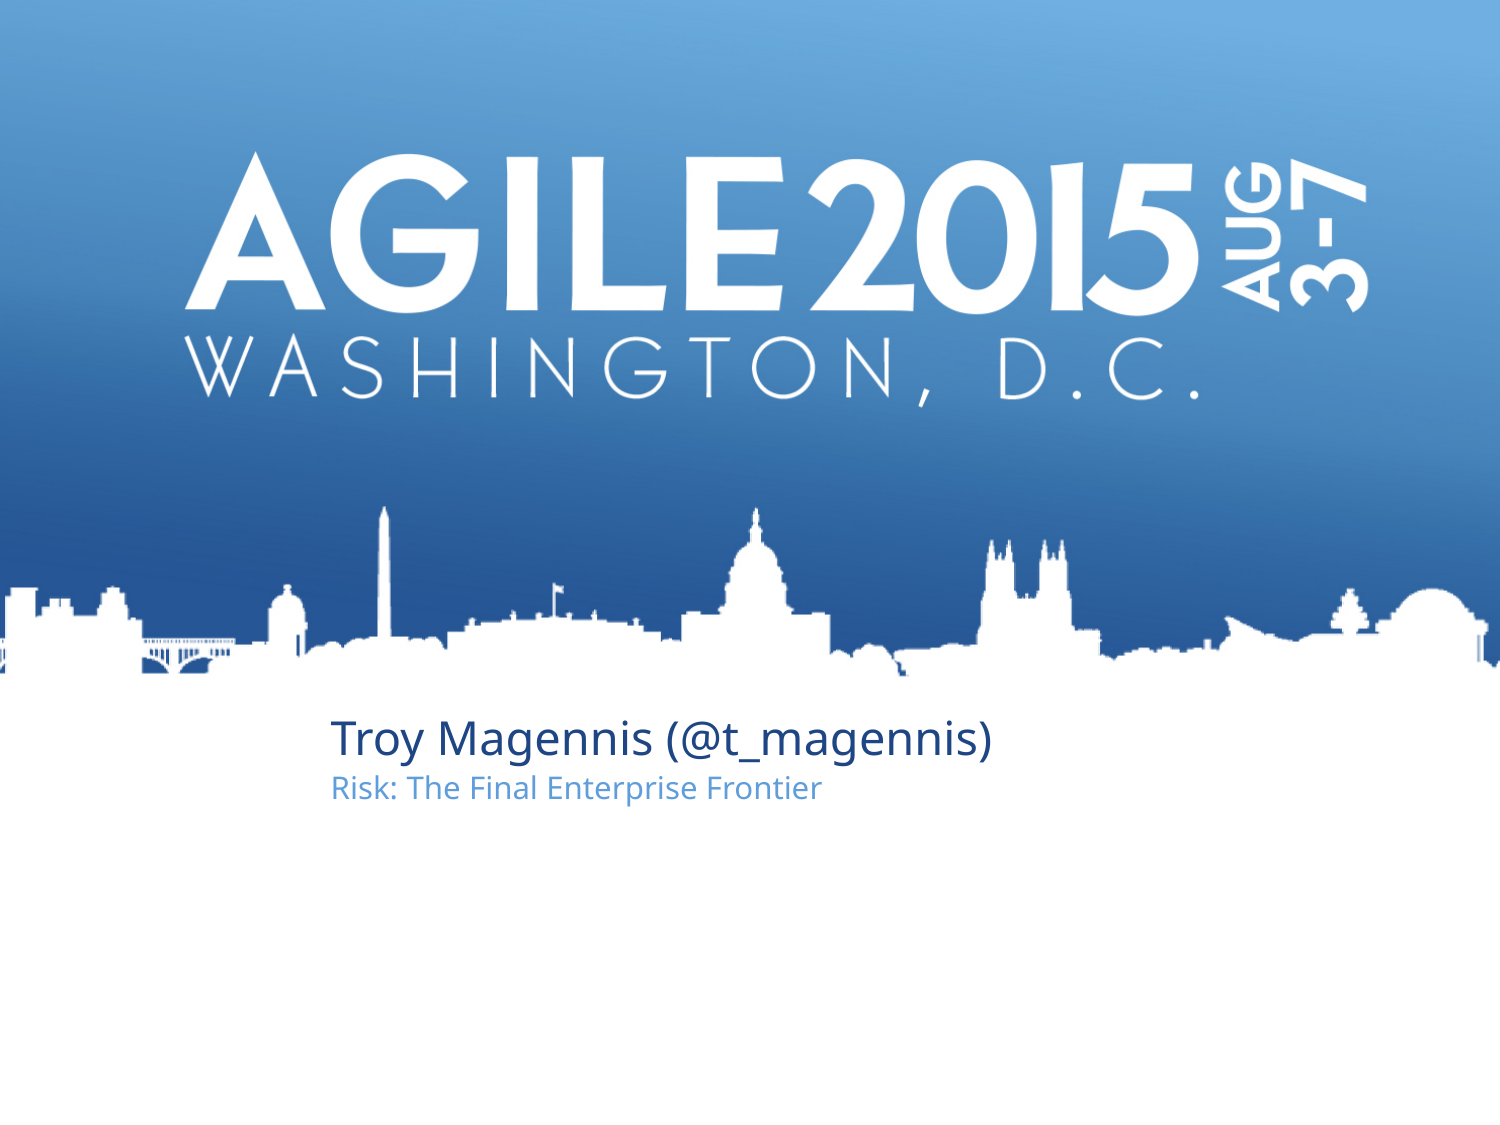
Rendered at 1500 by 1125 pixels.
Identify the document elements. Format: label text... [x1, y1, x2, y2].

picture [0, 0, 1500, 1125]
text_box Troy Magennis (@t_magennis) Risk: The Final Enterprise Frontier [315, 695, 1297, 872]
